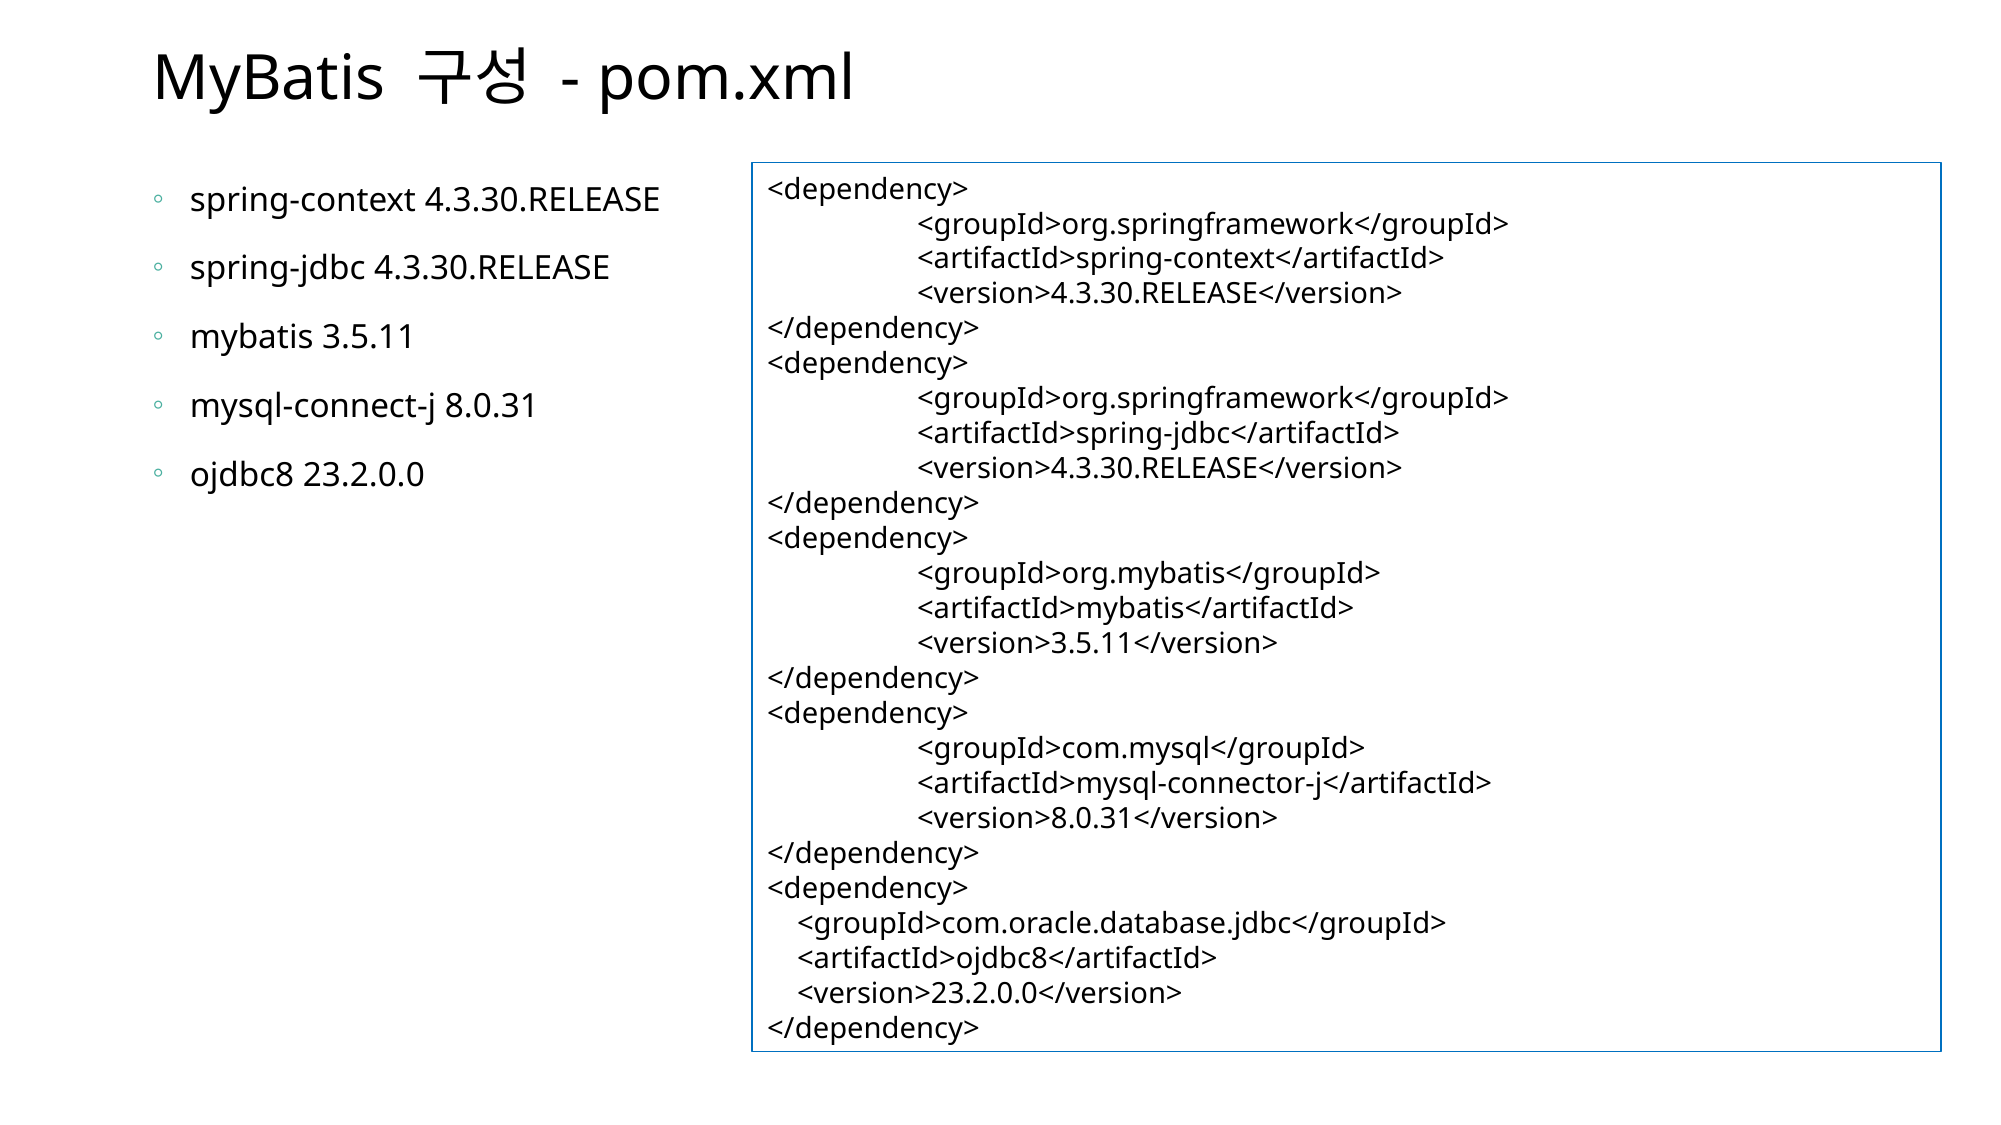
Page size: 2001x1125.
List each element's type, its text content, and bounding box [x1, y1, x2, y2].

title MyBatis 구성 - pom.xml [137, 22, 1863, 136]
text_box <dependency> <groupId>org.springframework</groupId> <artifactId>spring-context</artifactId> <version>4.3.30.RELEASE</version> </dependency> <dependency> <groupId>org.springframework</groupId> <artifactId>spring-jdbc</artifactId> <version>4.3.30.RELEASE</version> </dependency> <dependency> <groupId>org.mybatis</groupId> <artifactId>mybatis</artifactId> <version>3.5.11</version> </dependency> <dependency> <groupId>com.mysql</groupId> <artifactId>mysql-connector-j</artifactId> <version>8.0.31</version> </dependency> <dependency> <groupId>com.oracle.database.jdbc</groupId> <artifactId>ojdbc8</artifactId> <version>23.2.0.0</version> </dependency> [752, 162, 1942, 1052]
list spring-context 4.3.30.RELEASE spring-jdbc 4.3.30.RELEASE mybatis 3.5.11 mysql-connect-j 8.0.31 ojdbc8 23.2.0.0 [137, 162, 752, 1014]
